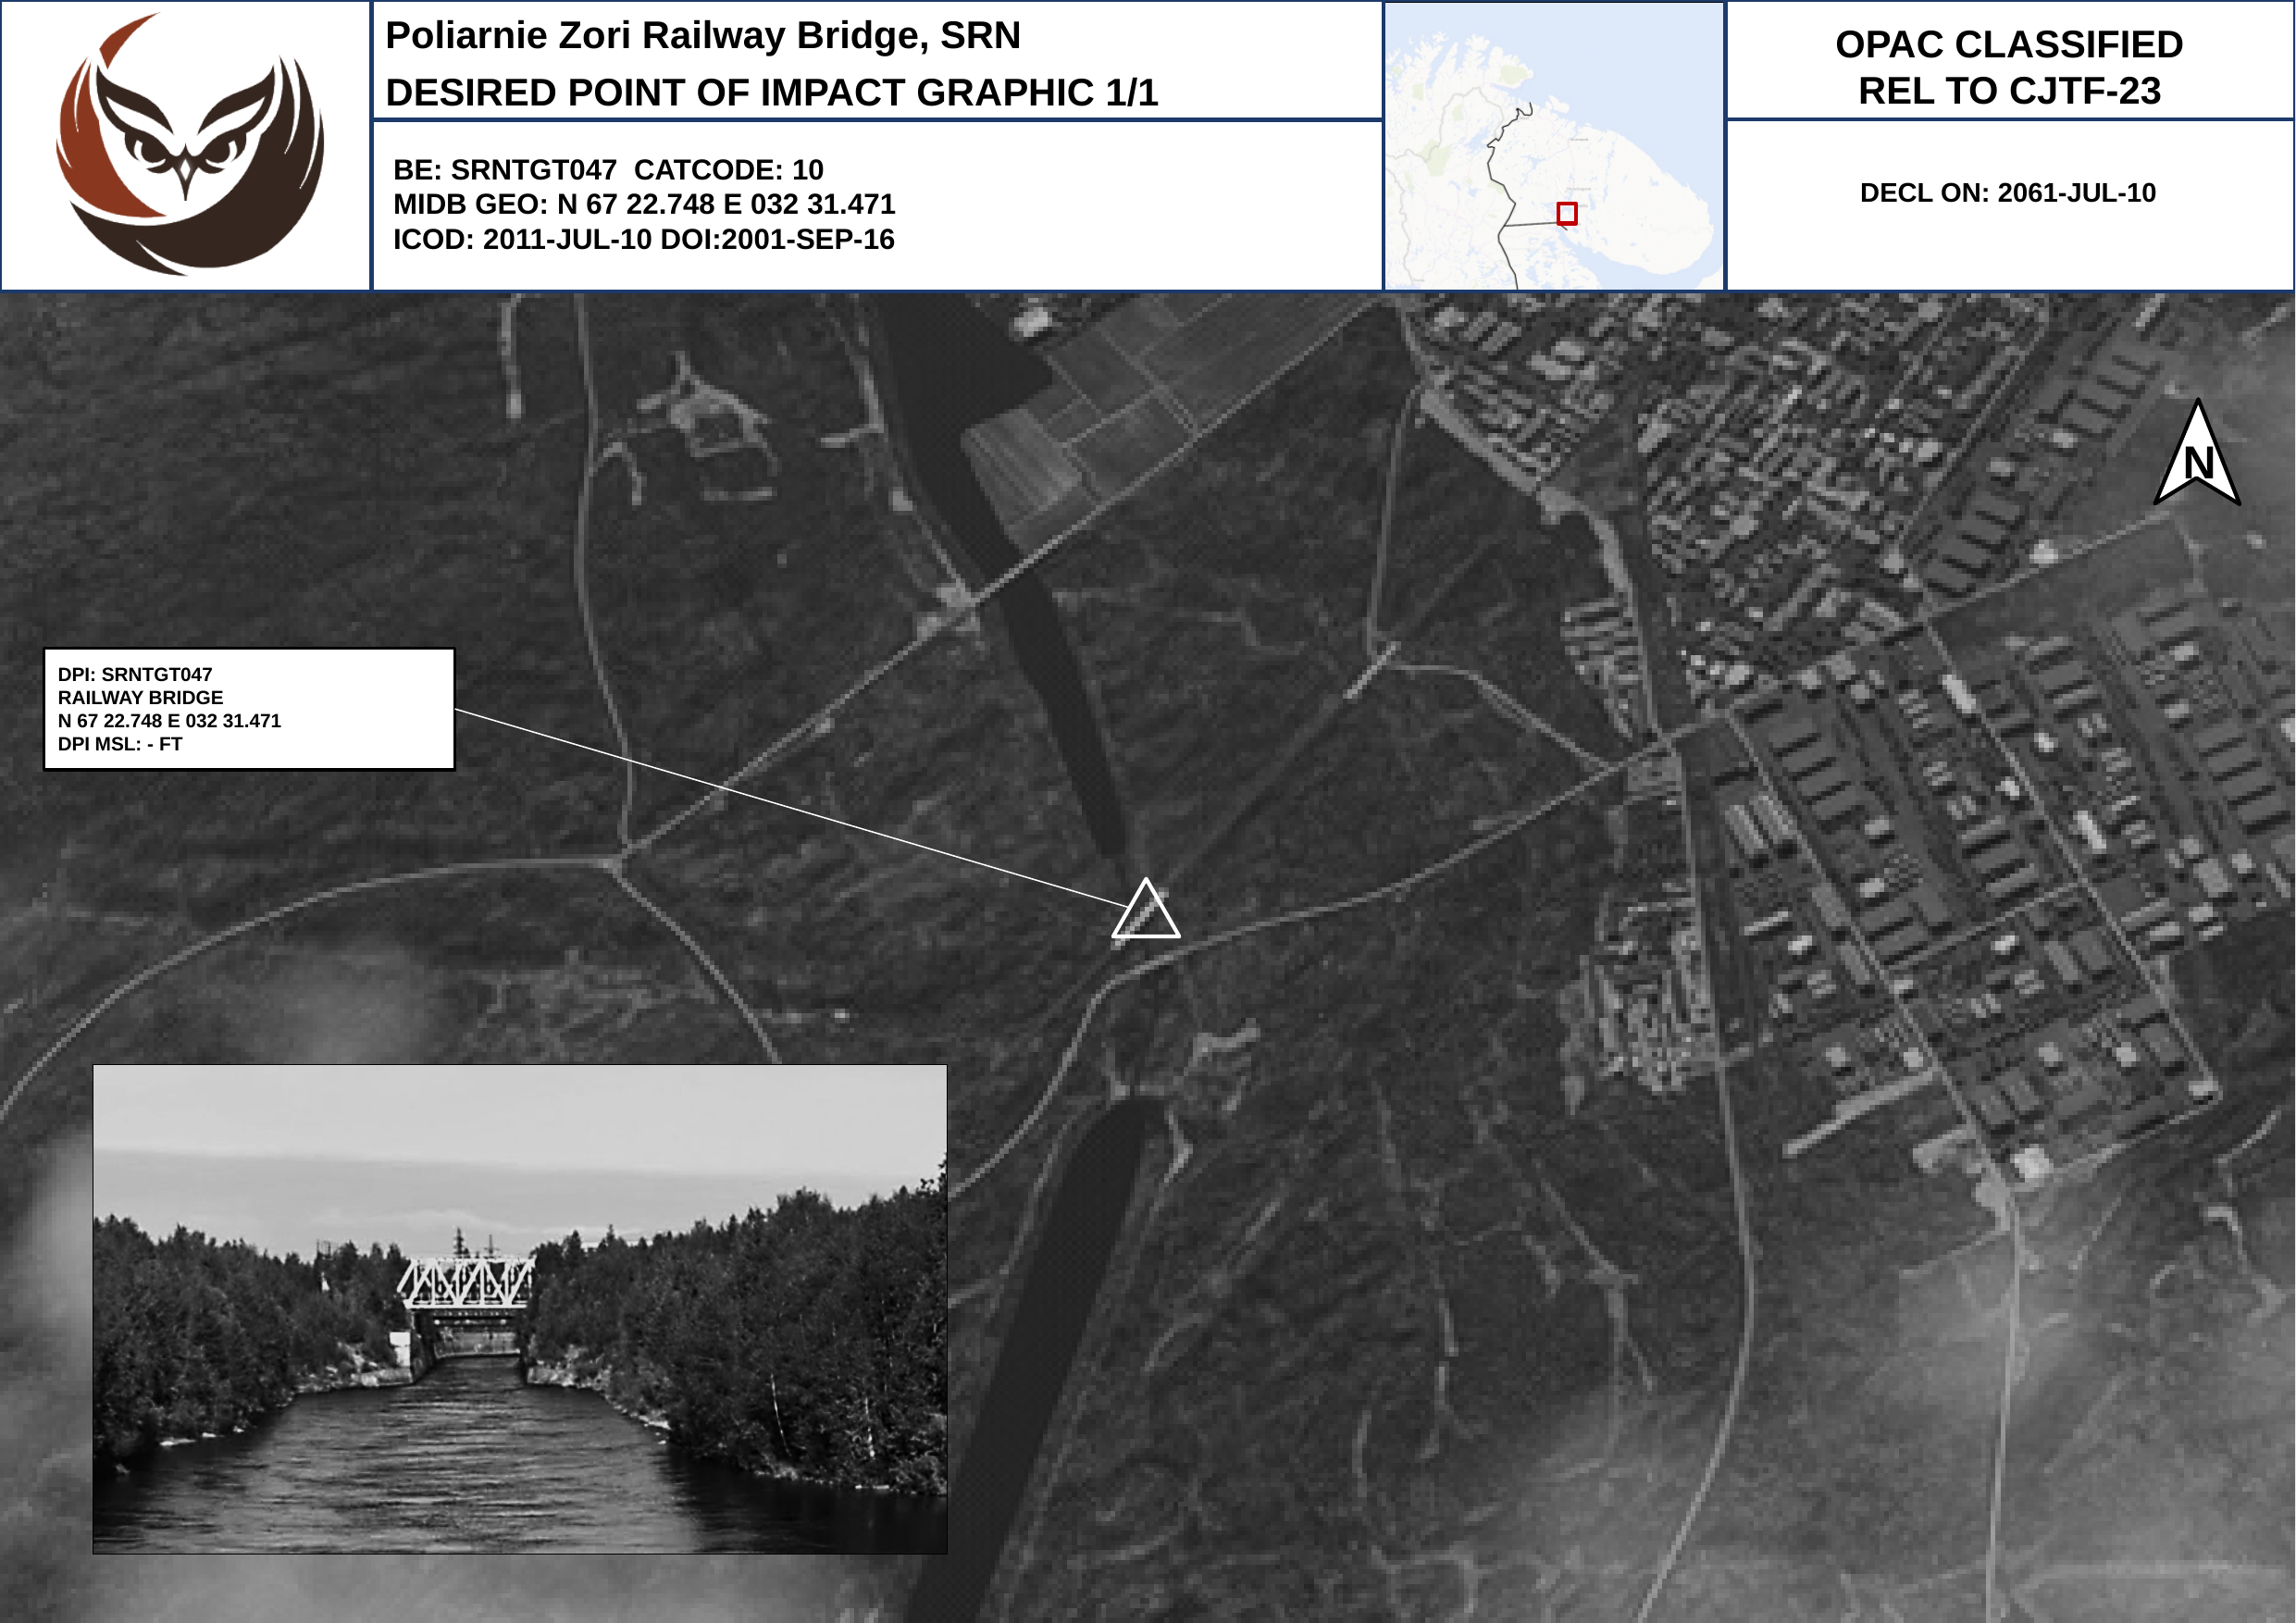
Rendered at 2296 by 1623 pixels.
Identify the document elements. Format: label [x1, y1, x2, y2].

picture [0, 302, 2296, 1623]
text_box [454, 708, 1130, 909]
text_box [0, 0, 2296, 302]
text_box [2154, 399, 2240, 505]
